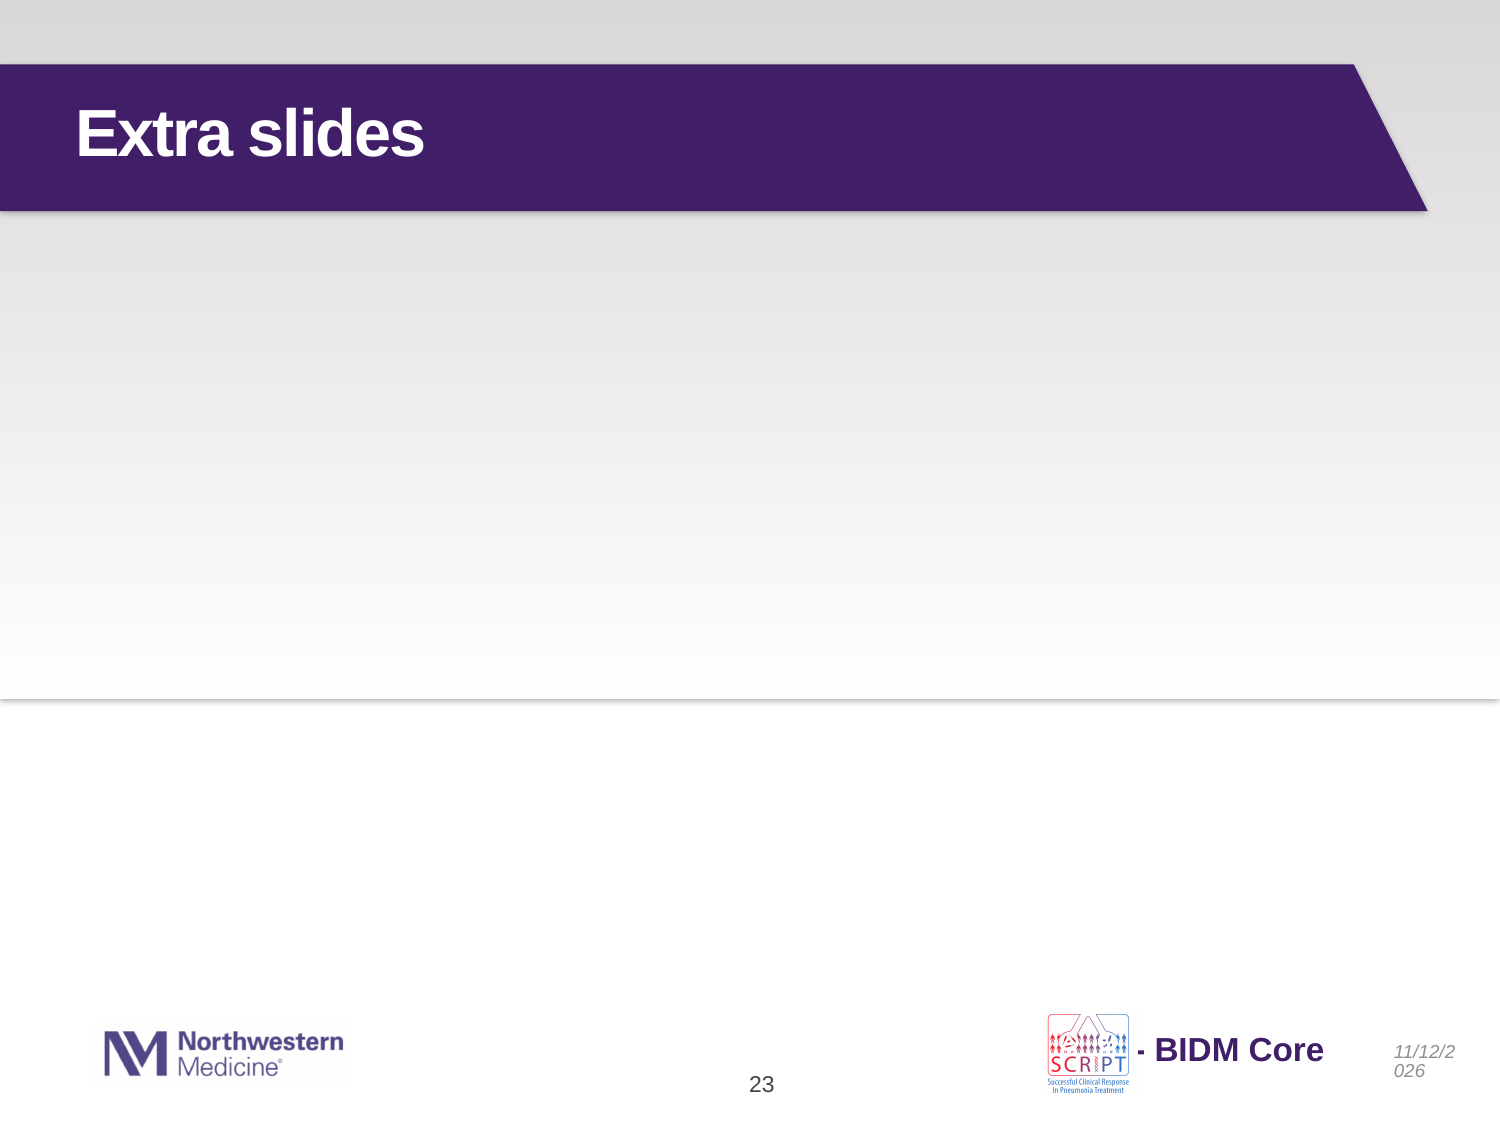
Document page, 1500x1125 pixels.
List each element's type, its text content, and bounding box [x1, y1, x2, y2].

title Extra slides [75, 70, 1453, 202]
picture [93, 1021, 352, 1086]
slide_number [1378, 1021, 1477, 1082]
slide_number 23 [722, 1053, 804, 1114]
picture [1041, 1011, 1138, 1095]
